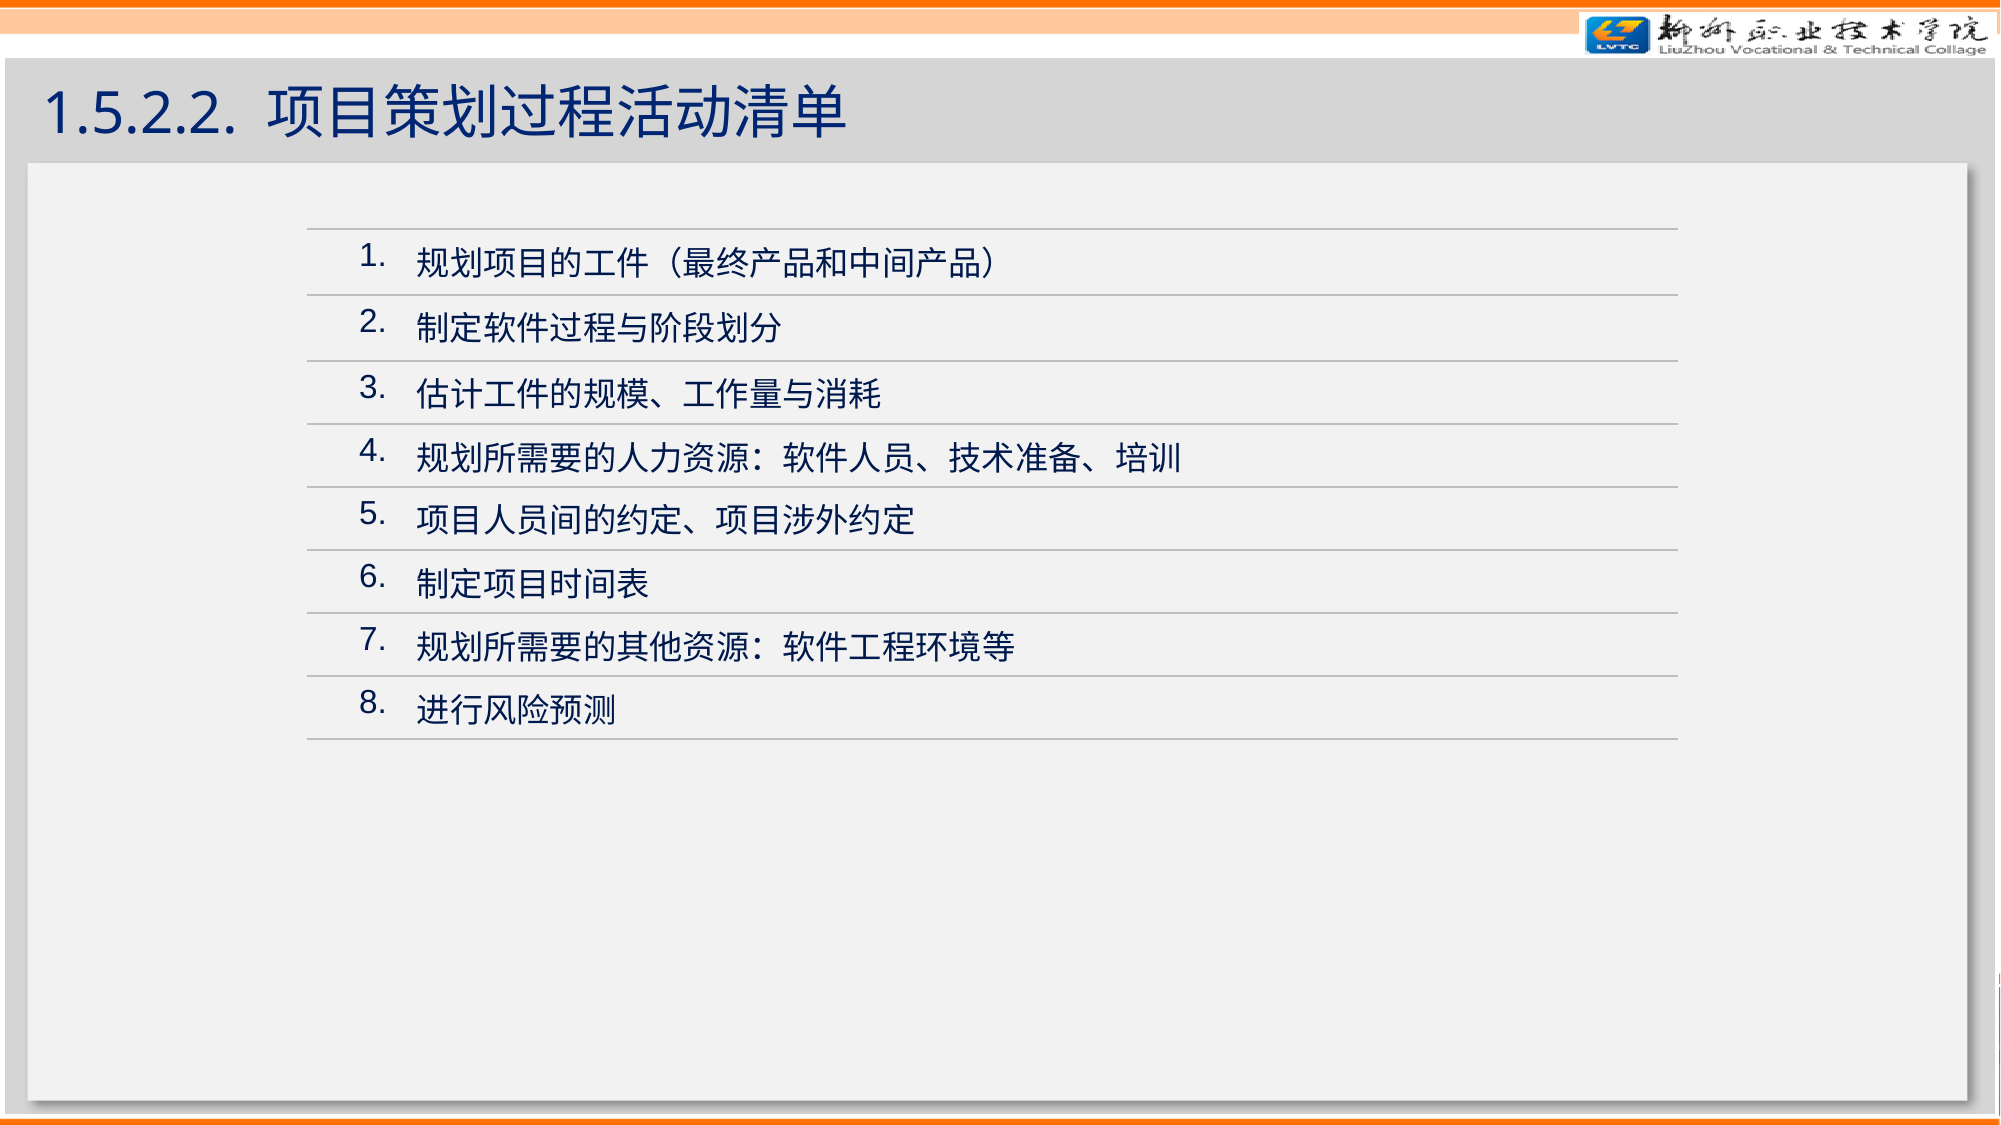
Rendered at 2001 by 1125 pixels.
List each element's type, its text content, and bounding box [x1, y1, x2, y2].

table_header 1. [307, 230, 402, 294]
table_cell 4. [307, 425, 402, 486]
table_cell 8. [307, 677, 402, 738]
table_cell 估计工件的规模、工作量与消耗 [402, 362, 1678, 423]
table_cell 5. [307, 488, 402, 549]
table_cell 7. [307, 614, 402, 675]
table_cell 规划所需要的人力资源：软件人员、技术准备、培训 [402, 425, 1678, 486]
table_header 规划项目的工件（最终产品和中间产品） [402, 230, 1678, 294]
table_cell 规划所需要的其他资源：软件工程环境等 [402, 614, 1678, 675]
table_cell 3. [307, 362, 402, 423]
table_cell 2. [307, 296, 402, 360]
table_cell 进行风险预测 [402, 677, 1678, 738]
table_cell 制定软件过程与阶段划分 [402, 296, 1678, 360]
table_cell 项目人员间的约定、项目涉外约定 [402, 488, 1678, 549]
table_cell 6. [307, 551, 402, 612]
picture [0, 0, 2001, 1125]
table_cell 制定项目时间表 [402, 551, 1678, 612]
title 1.5.2.2. 项目策划过程活动清单 [27, 71, 1966, 151]
